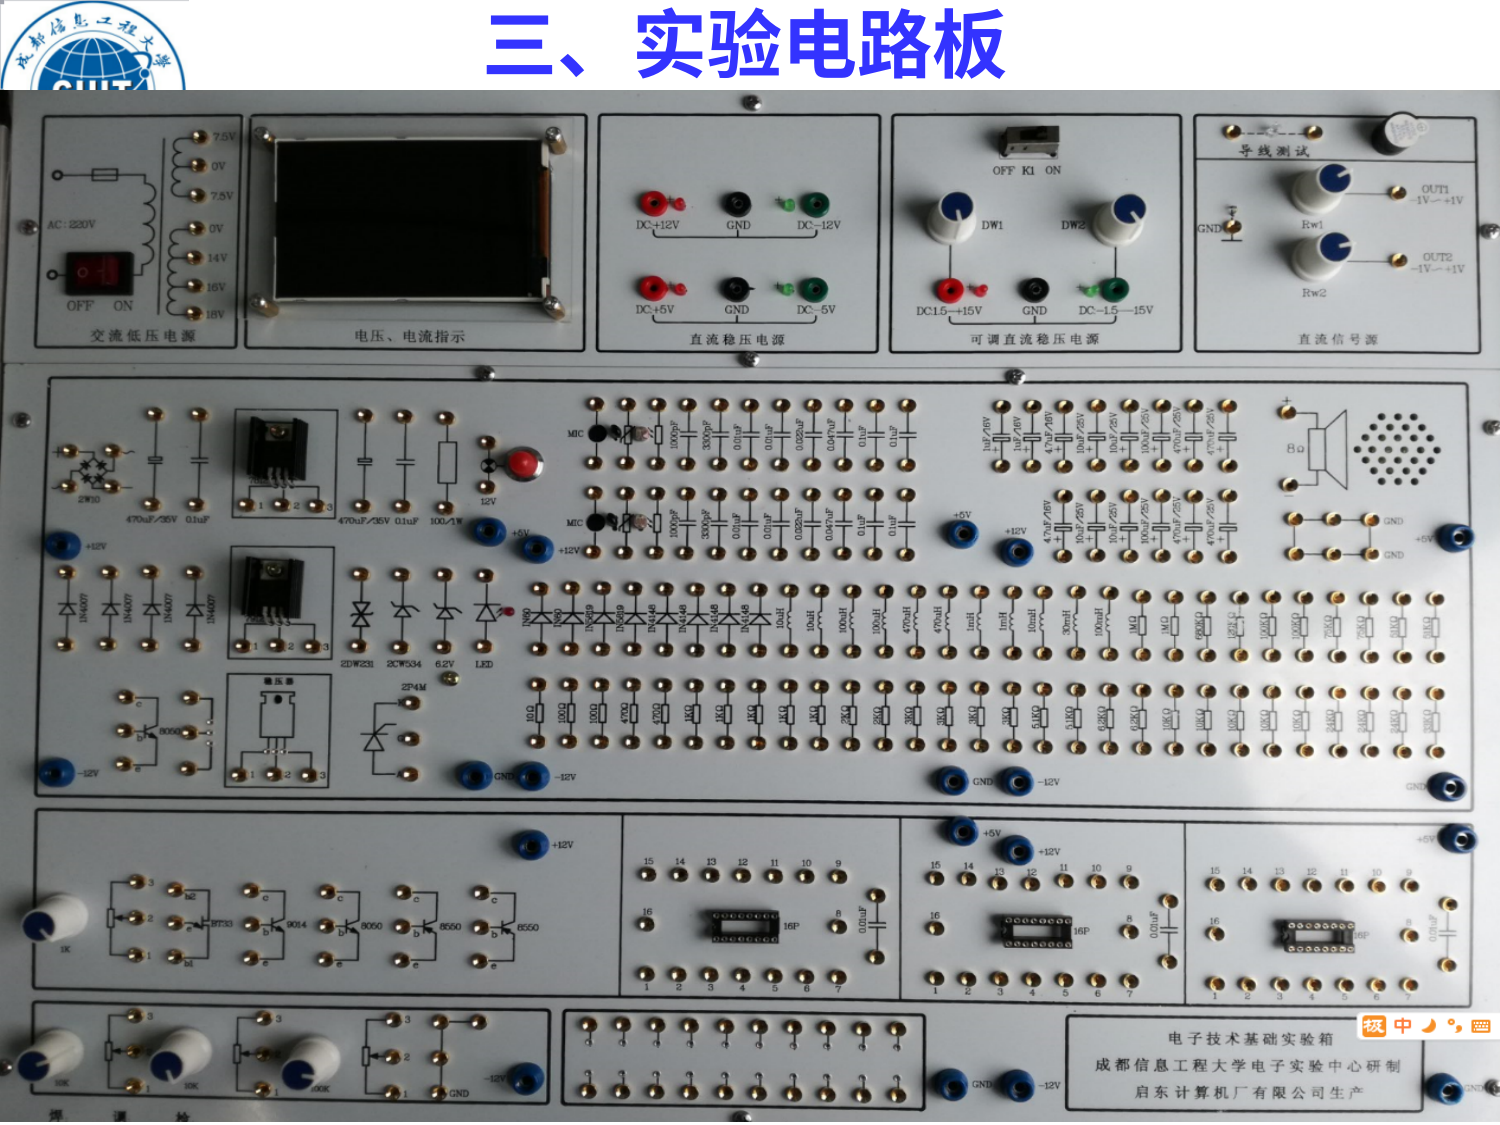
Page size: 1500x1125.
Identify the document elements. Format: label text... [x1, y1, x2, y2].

picture [0, 0, 1500, 1123]
title 三、实验电路板 [88, 0, 1401, 88]
